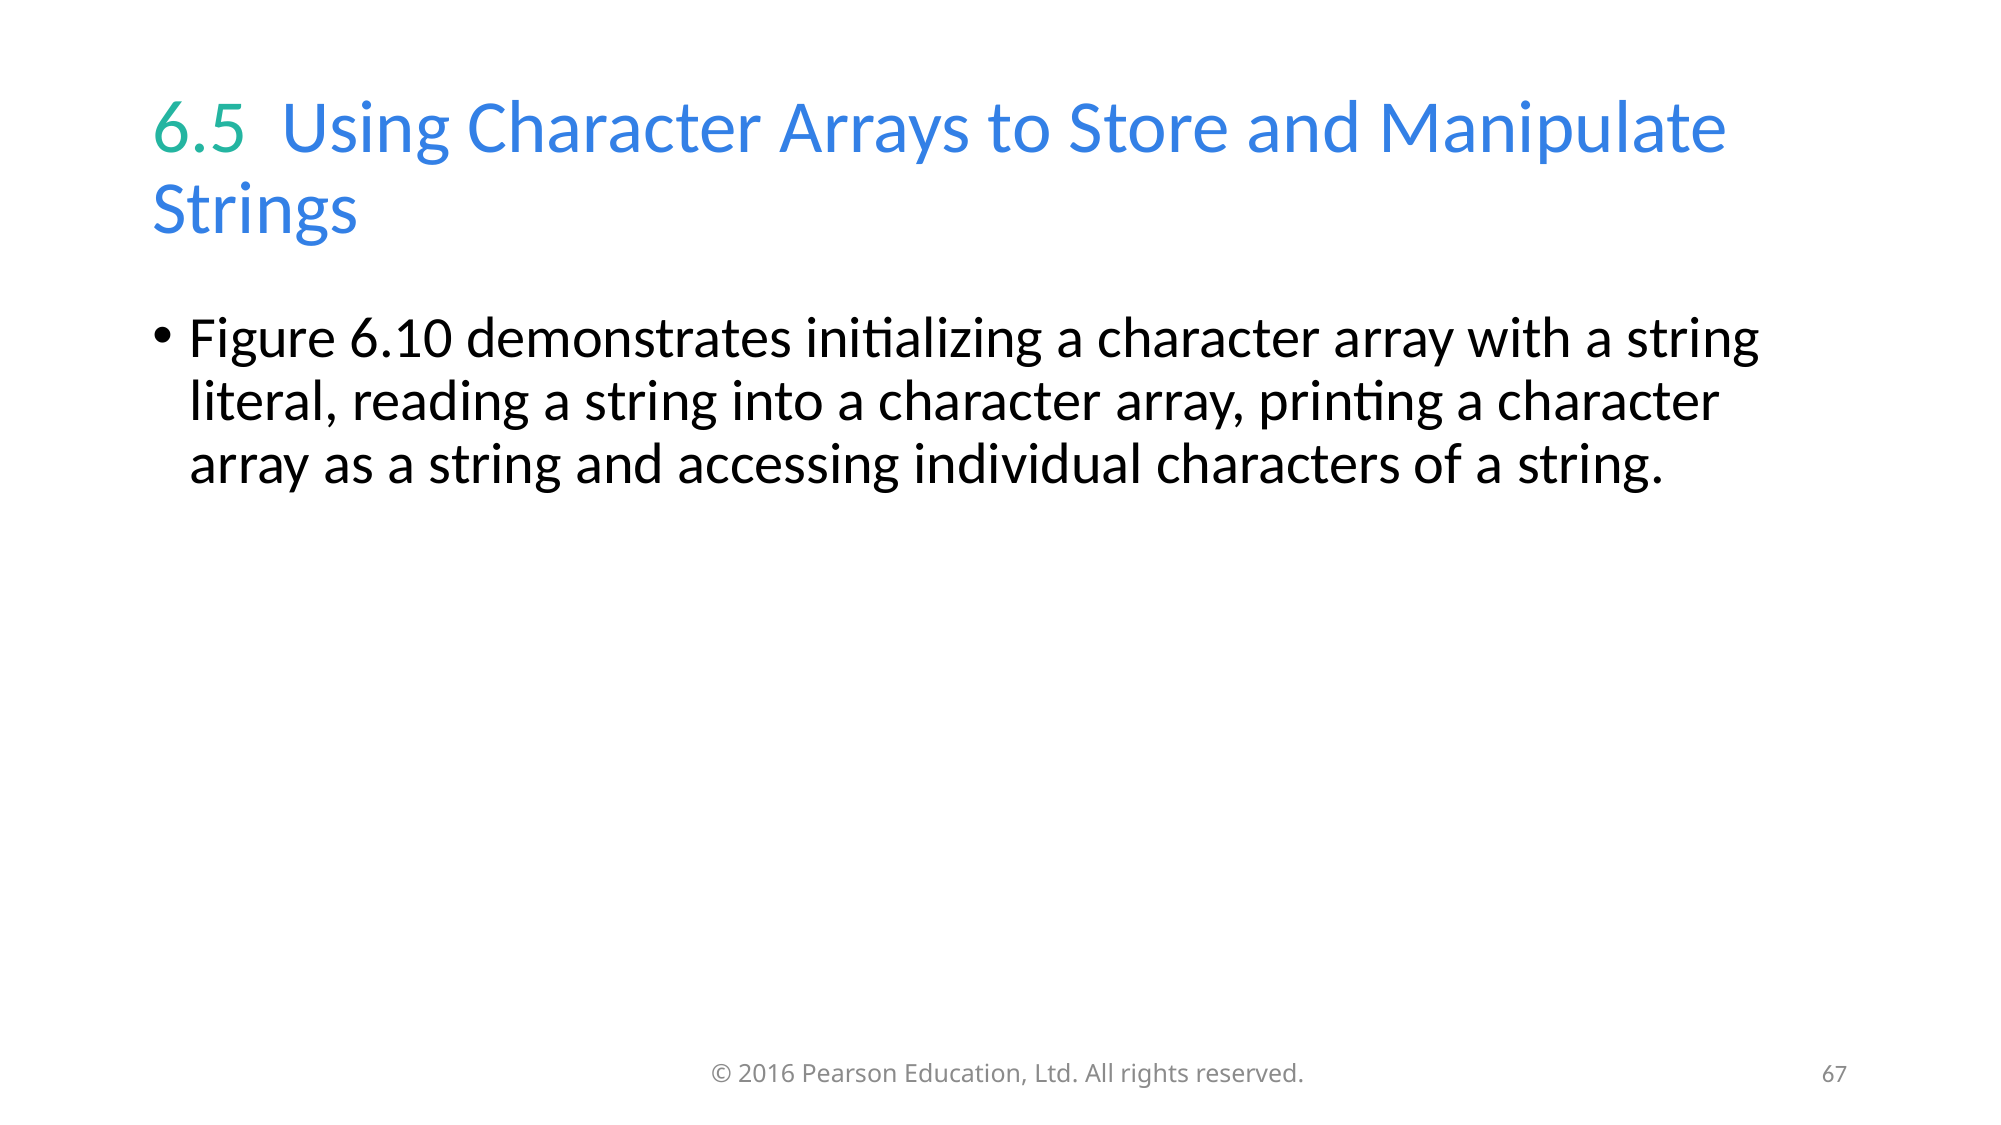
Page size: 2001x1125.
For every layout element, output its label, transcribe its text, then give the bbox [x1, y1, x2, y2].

slide_number 67 [1412, 1042, 1863, 1103]
title 6.5 Using Character Arrays to Store and Manipulate Strings [137, 59, 1863, 278]
footer © 2016 Pearson Education, Ltd. All rights reserved. [483, 1042, 1412, 1103]
list Figure 6.10 demonstrates initializing a character array with a string literal, reading a string into a character array, printing a character array as a string and accessing individual characters of a string. [137, 299, 1863, 1014]
